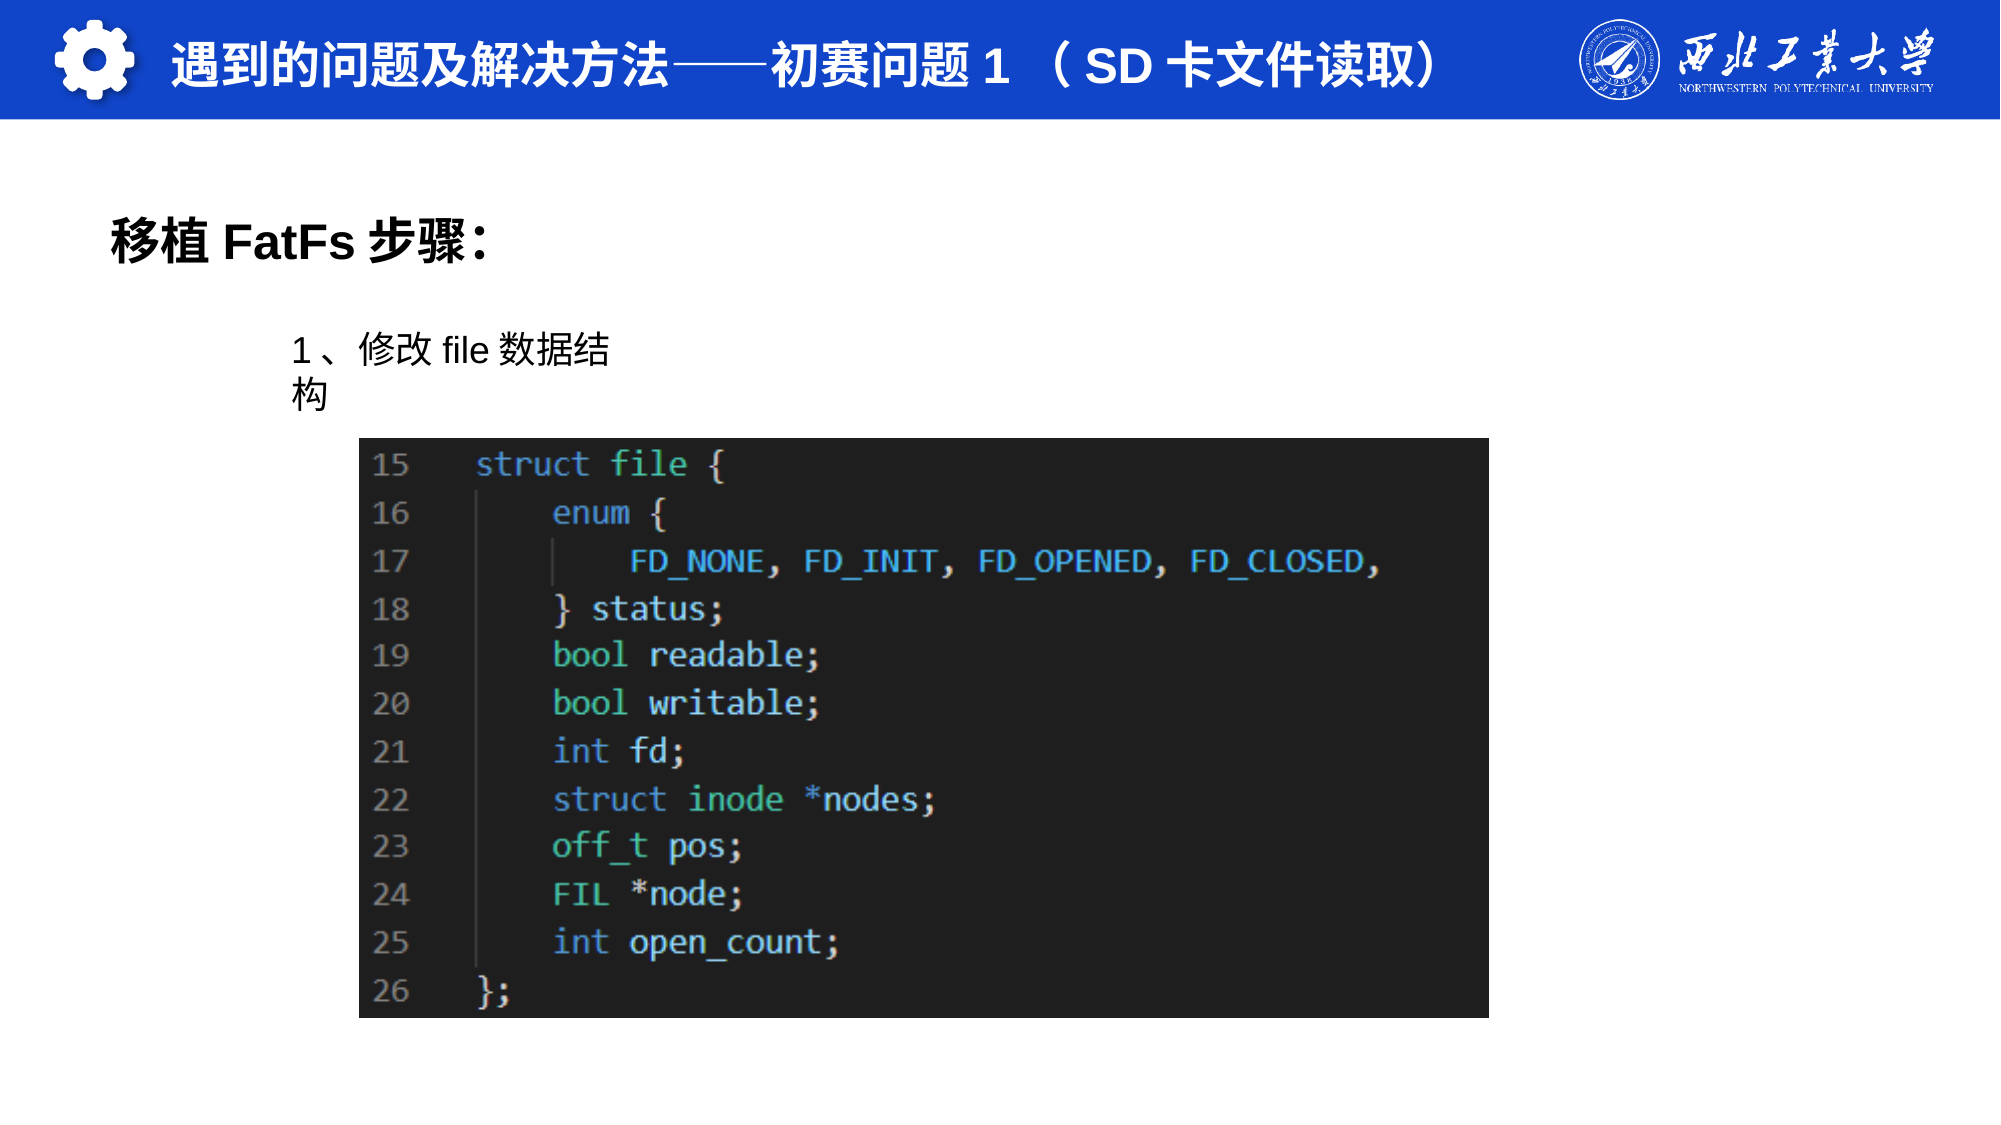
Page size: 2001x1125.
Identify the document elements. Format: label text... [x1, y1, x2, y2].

text_box 移植FatFs步骤： [95, 201, 1680, 277]
text_box 1、修改file数据结构 [276, 318, 643, 424]
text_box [0, 0, 2000, 120]
picture [359, 438, 1489, 1018]
